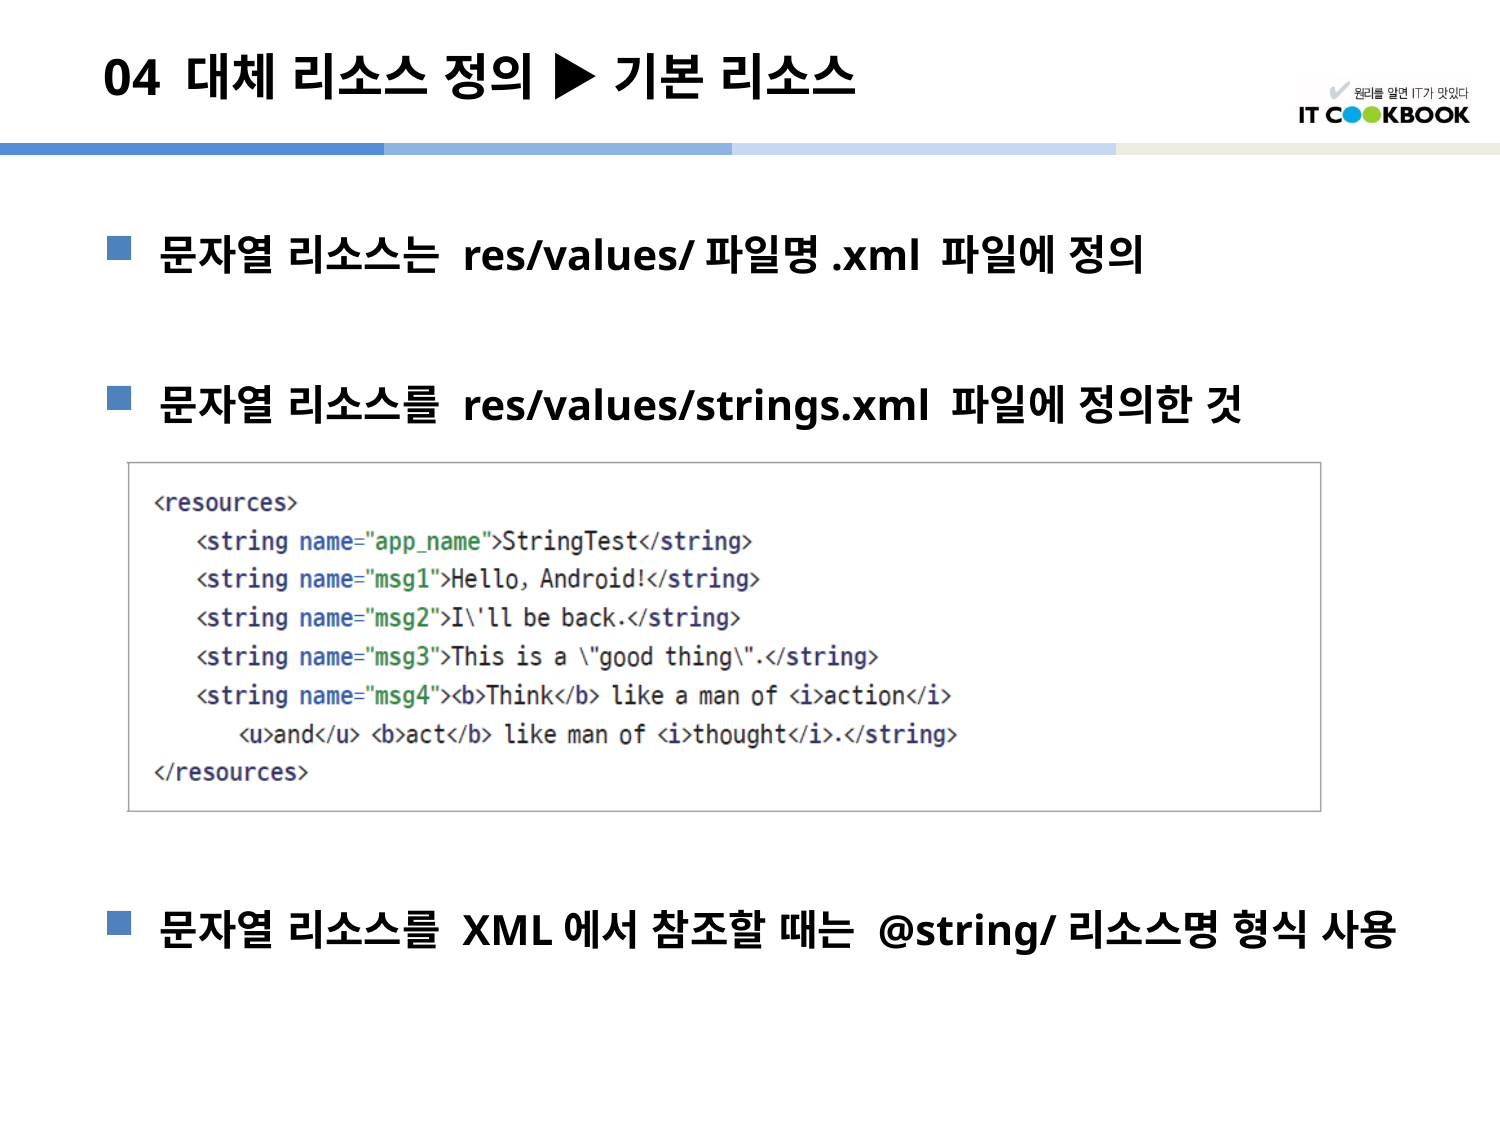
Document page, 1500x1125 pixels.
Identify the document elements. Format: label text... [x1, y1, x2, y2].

title 04 대체 리소스 정의 ▶ 기본 리소스 [88, 30, 1436, 121]
picture [123, 453, 1328, 825]
list 문자열 리소스는 res/values/파일명.xml 파일에 정의 문자열 리소스를 res/values/strings.xml 파일에 정의한 것 문자열 리소스를 XML에서 참조할 때는 @string/리소스명 형식 사용 [88, 196, 1471, 1083]
picture [1295, 78, 1473, 125]
